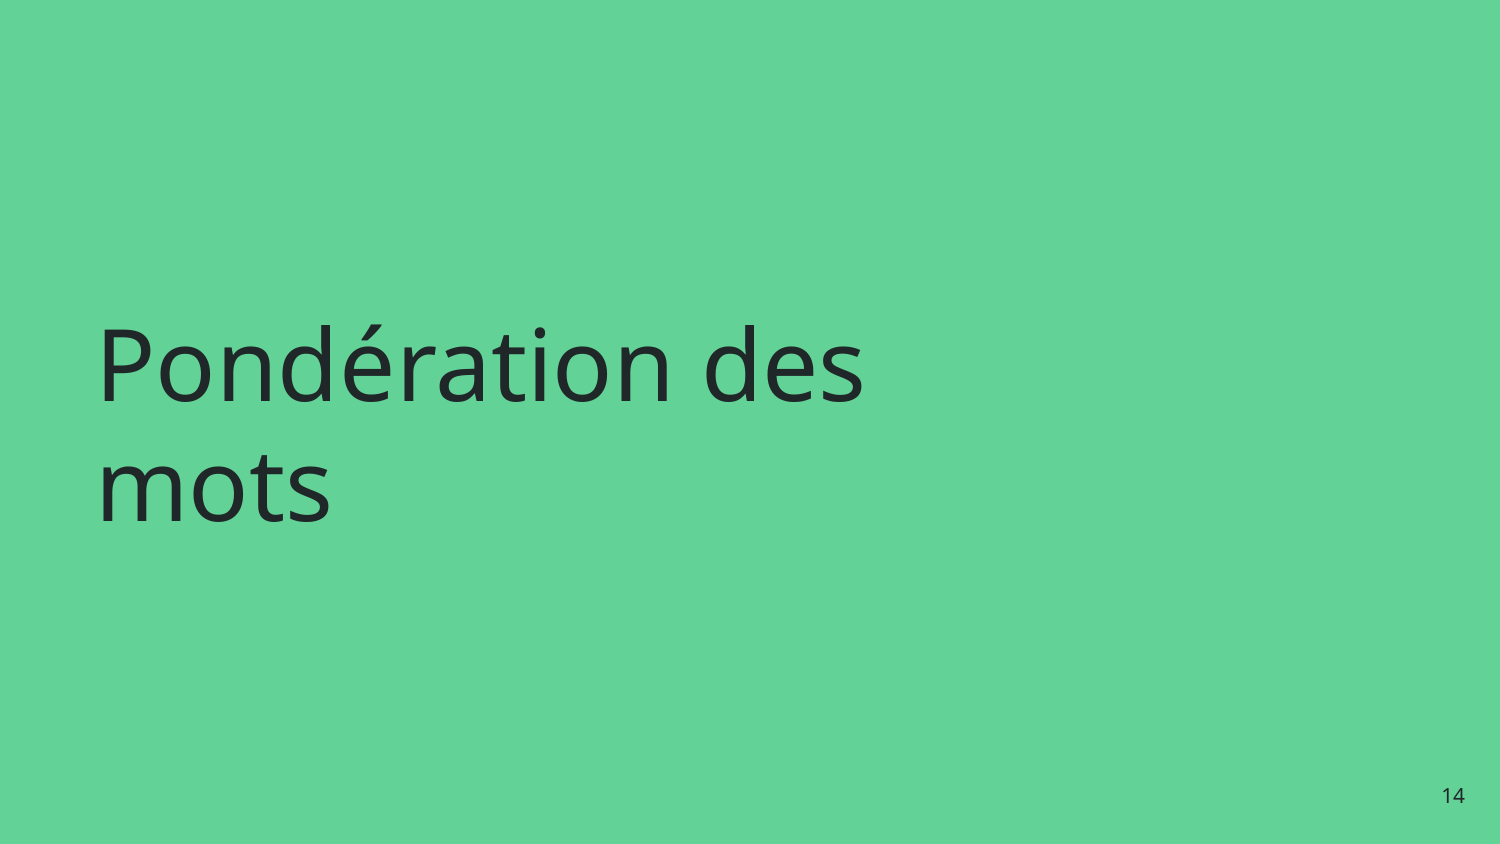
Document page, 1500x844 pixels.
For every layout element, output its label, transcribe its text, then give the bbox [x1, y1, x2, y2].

slide_number ‹#› [1389, 764, 1480, 830]
title Pondération des mots [80, 86, 1032, 758]
